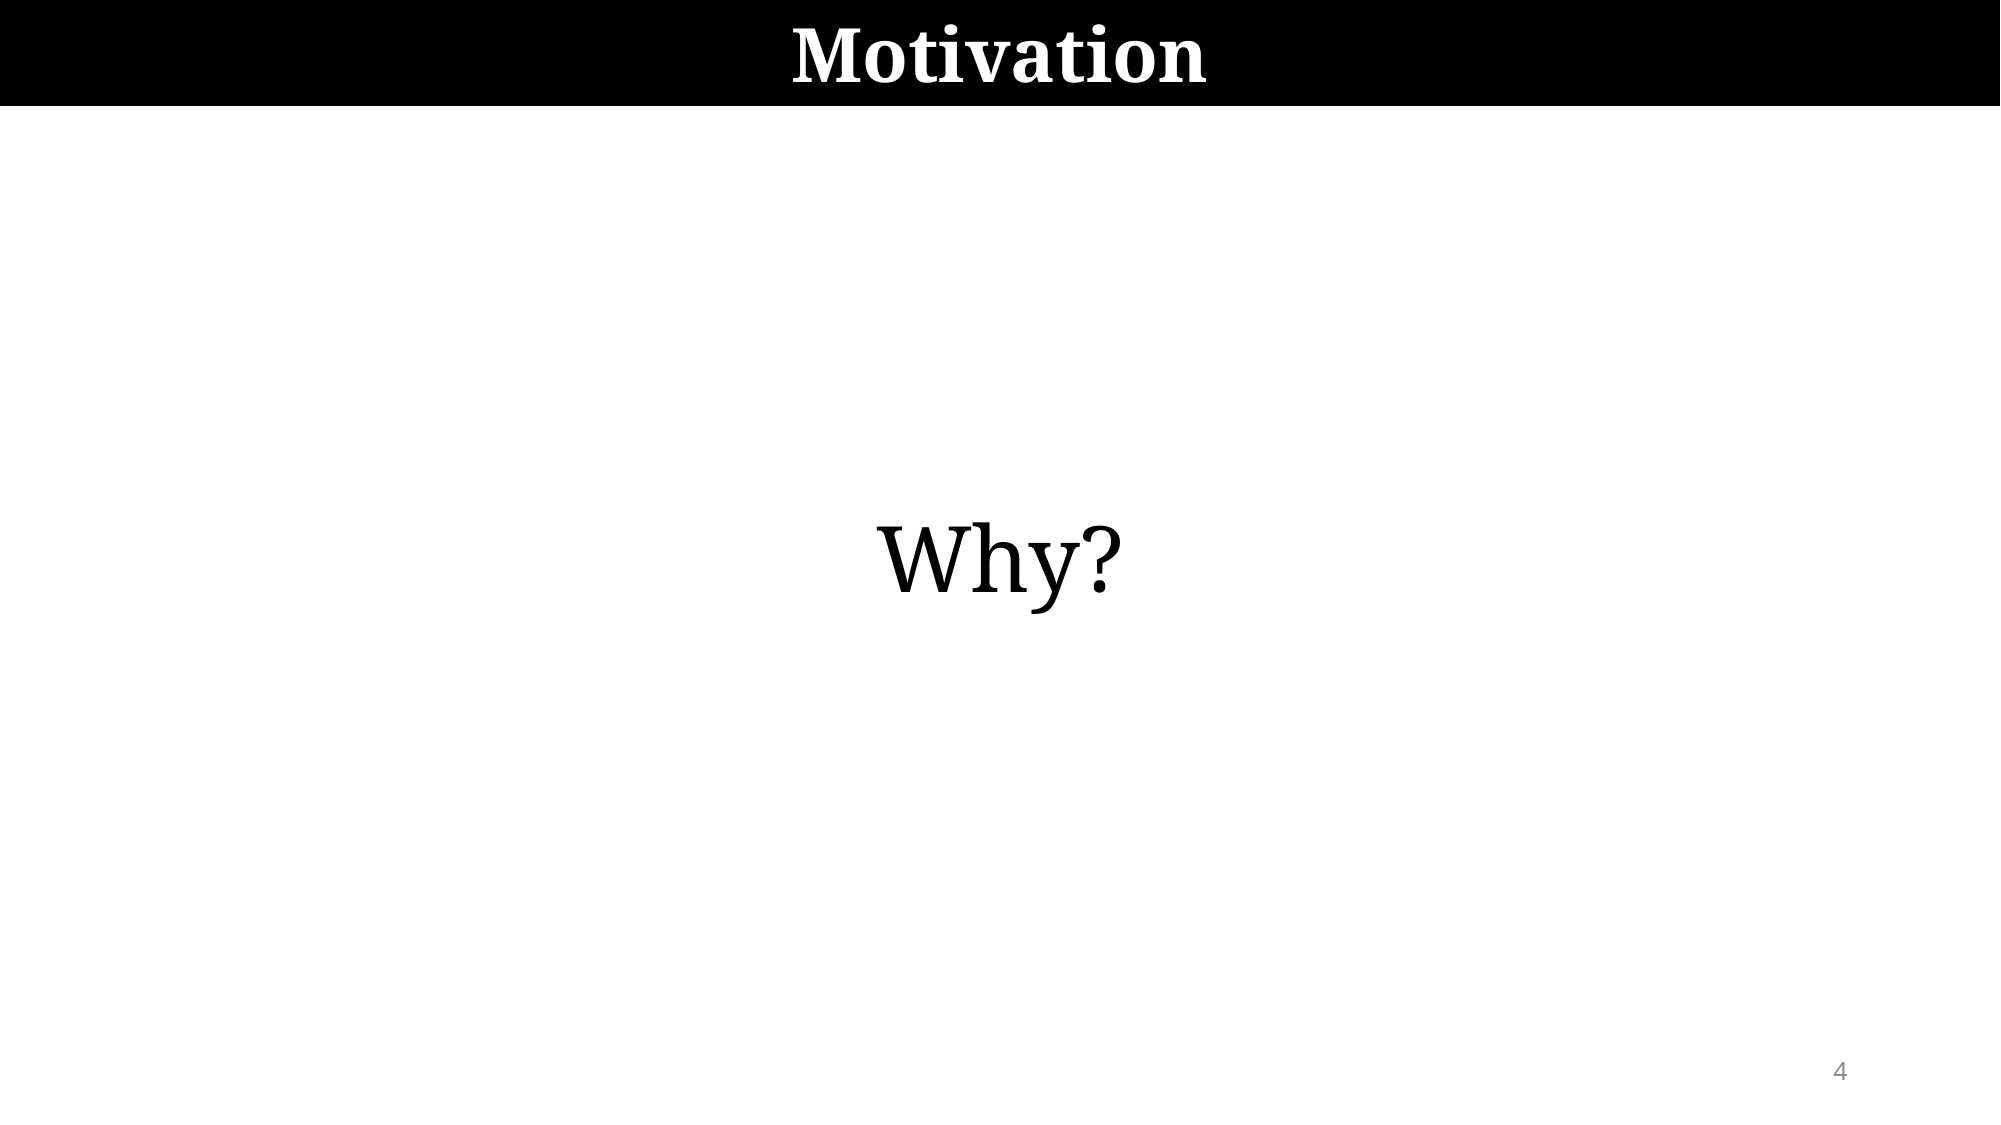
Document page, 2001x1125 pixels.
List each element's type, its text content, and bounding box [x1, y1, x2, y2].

text_box Motivation [0, 0, 2000, 106]
title Why? [834, 453, 1166, 672]
slide_number 4 [1412, 1042, 1863, 1103]
